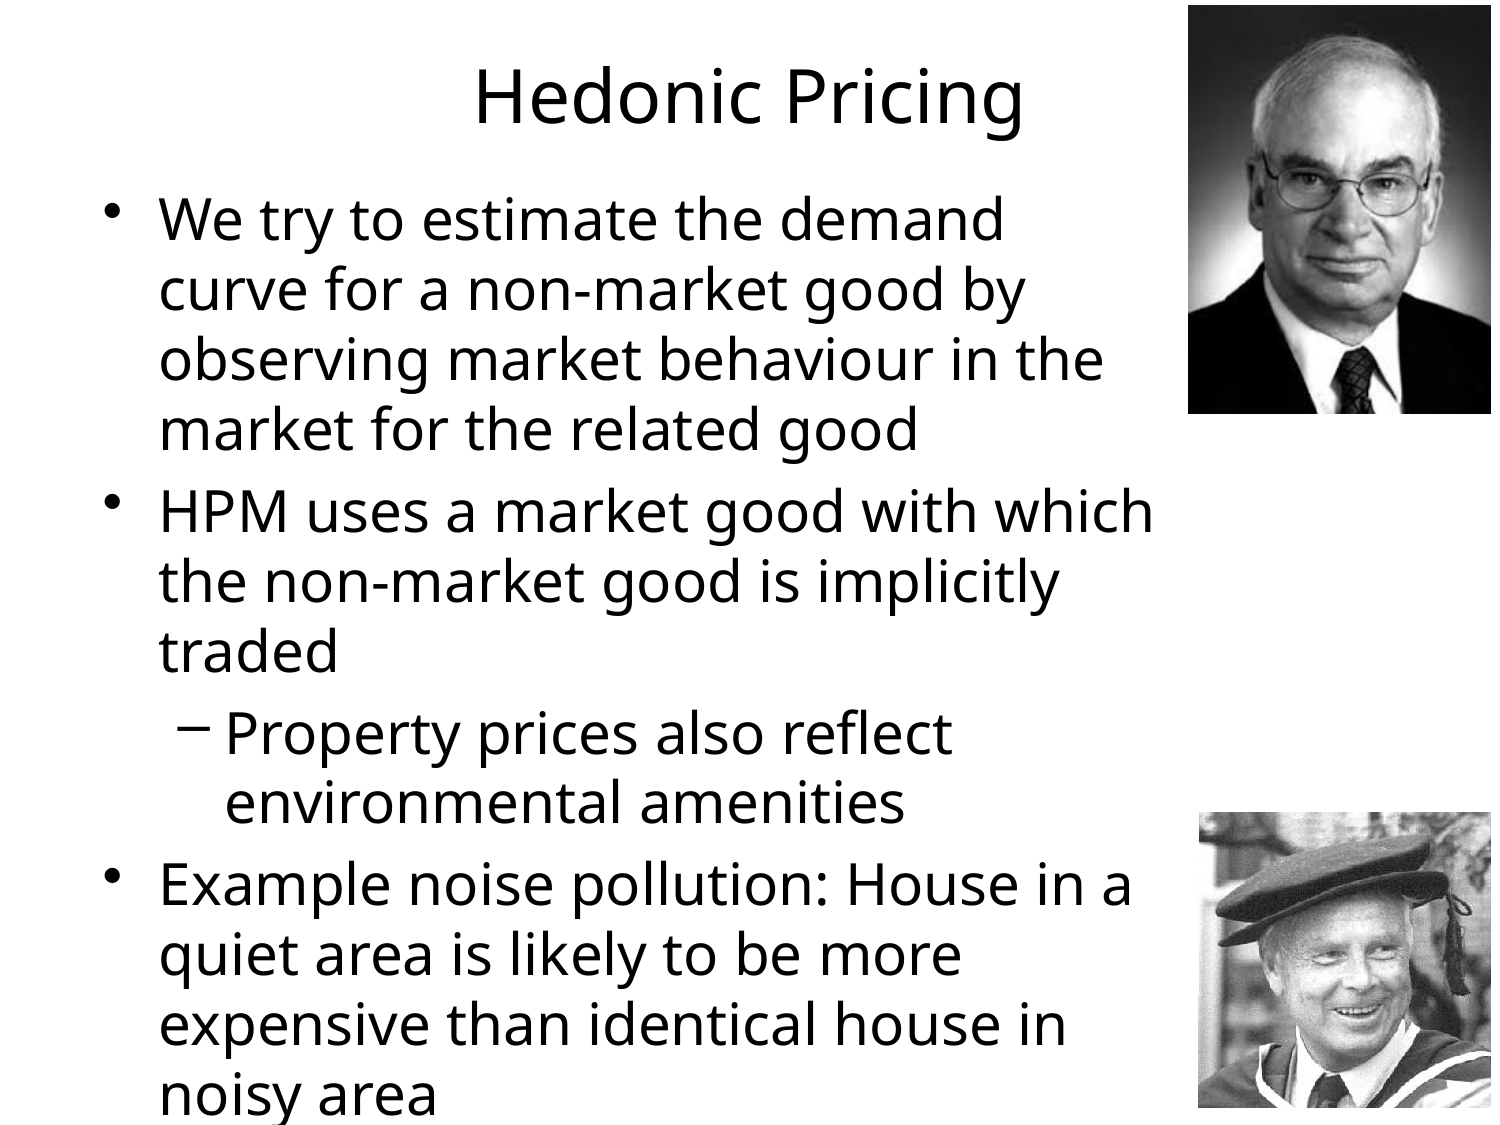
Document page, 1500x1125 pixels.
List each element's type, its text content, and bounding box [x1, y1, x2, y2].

list We try to estimate the demand curve for a non-market good by observing market behaviour in the market for the related good HPM uses a market good with which the non-market good is implicitly traded Property prices also reflect environmental amenities Example noise pollution: House in a quiet area is likely to be more expensive than identical house in noisy area Complication: Same is true for wages! [87, 174, 1176, 988]
picture [1188, 5, 1491, 414]
title Hedonic Pricing [112, 0, 1388, 188]
picture [1198, 812, 1491, 1109]
